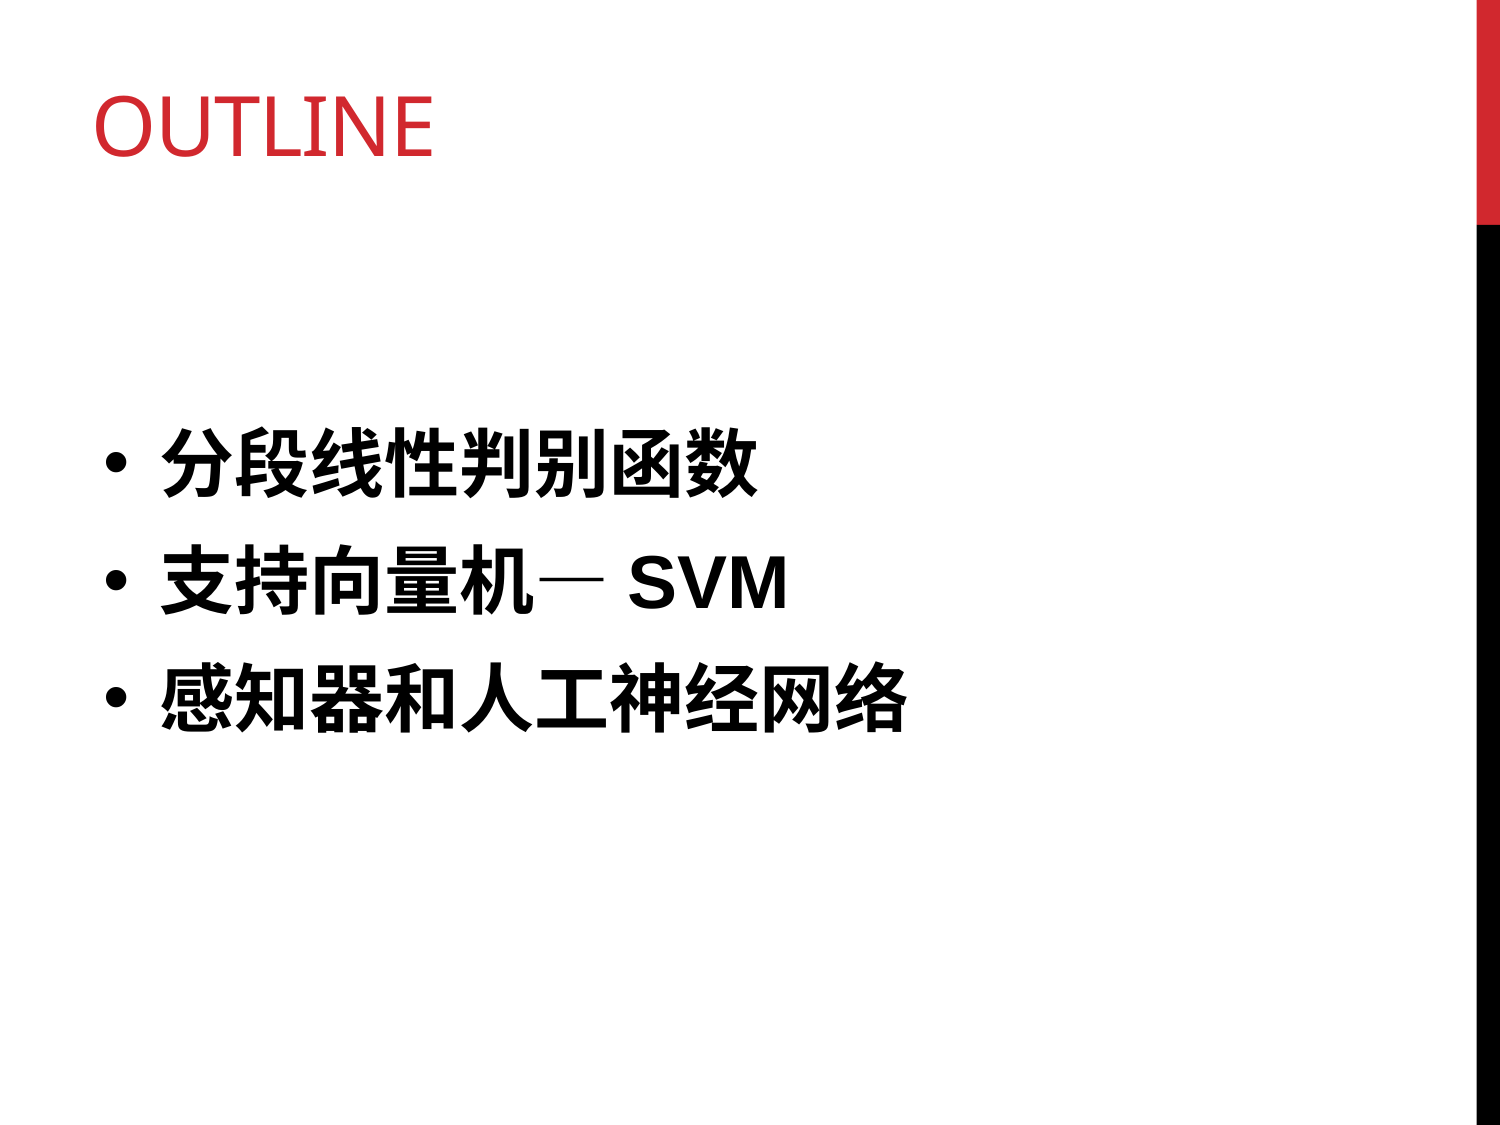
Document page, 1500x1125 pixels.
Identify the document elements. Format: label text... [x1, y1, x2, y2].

text_box 分段线性判别函数 支持向量机—SVM 感知器和人工神经网络 [88, 408, 1339, 862]
text_box Outline [76, 66, 1027, 292]
